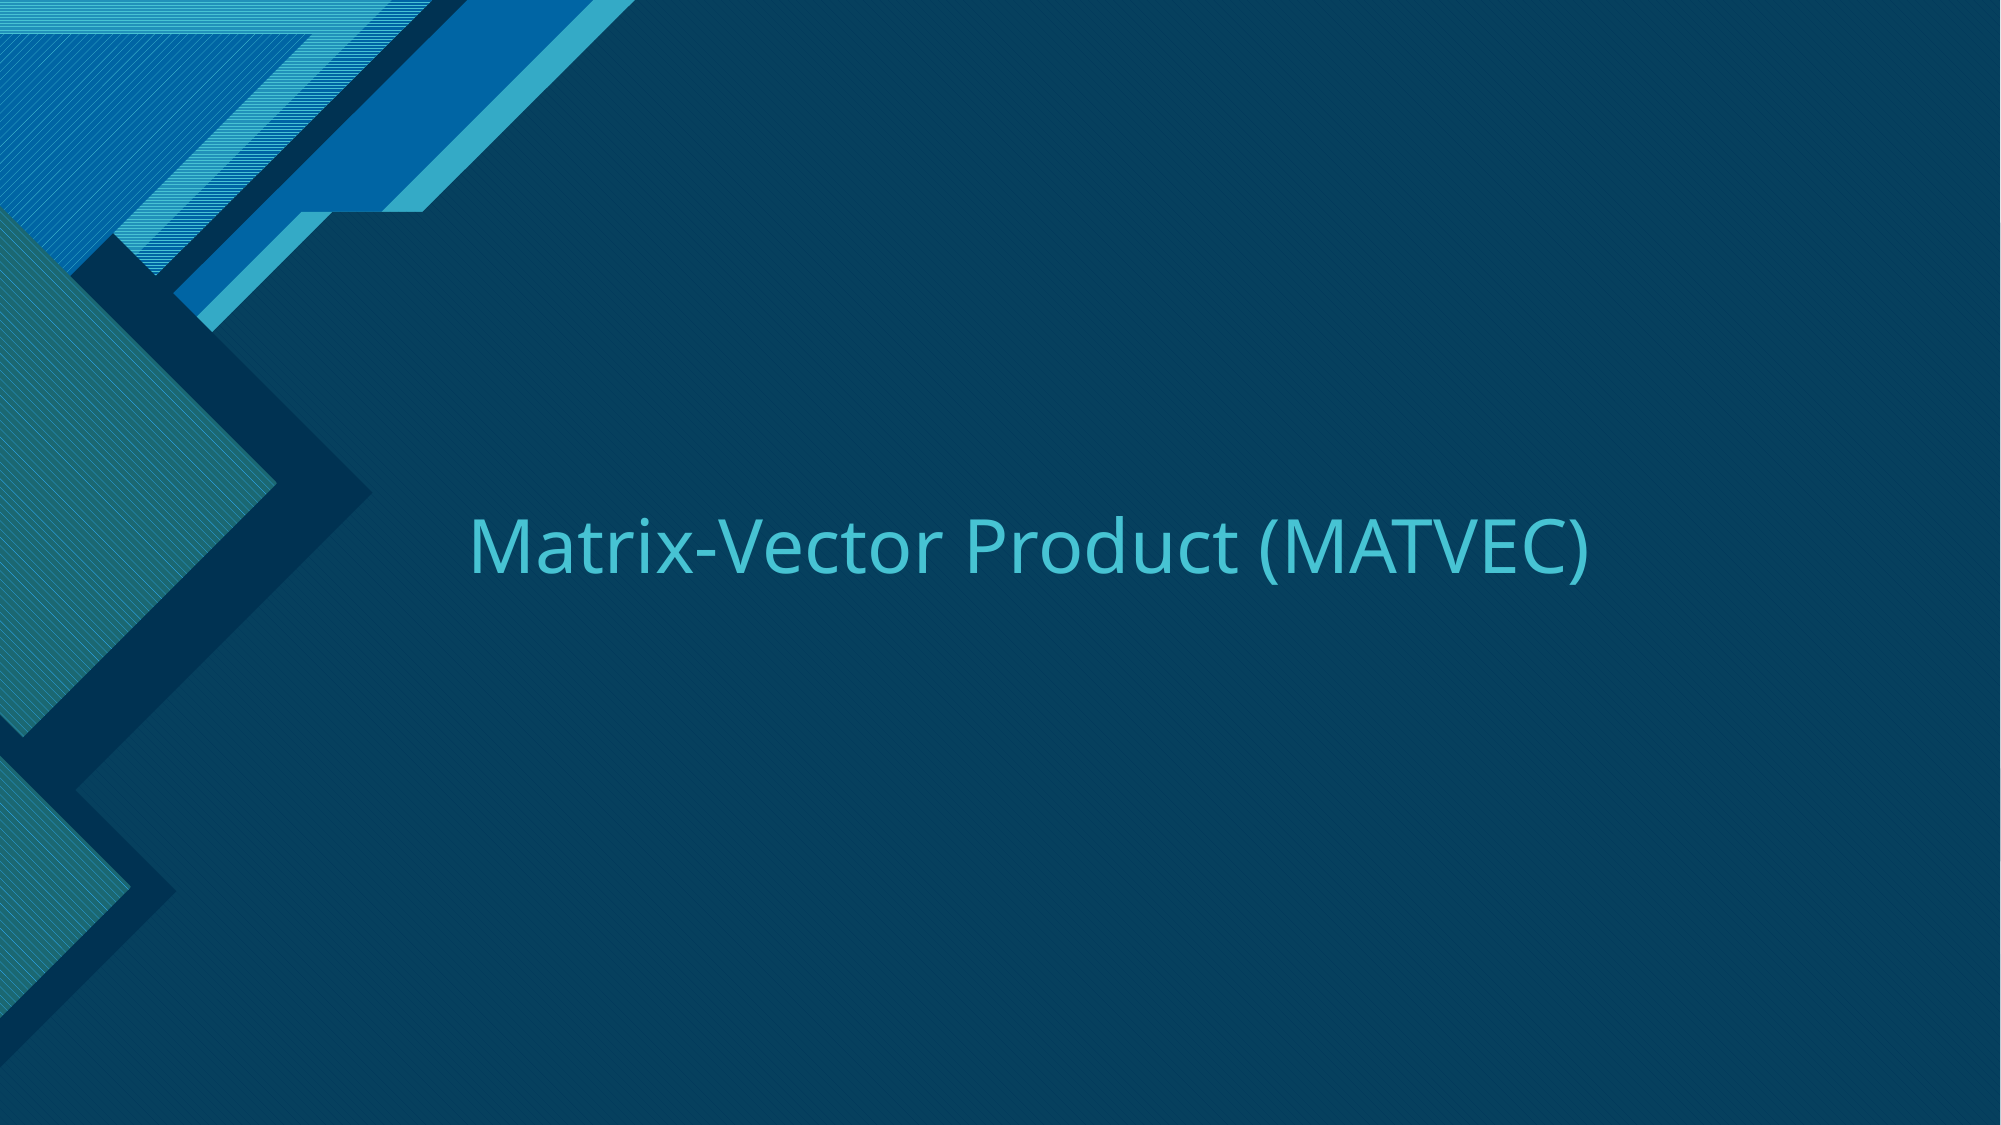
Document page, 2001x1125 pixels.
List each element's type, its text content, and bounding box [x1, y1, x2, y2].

title Matrix-Vector Product (MATVEC) [453, 298, 1698, 597]
